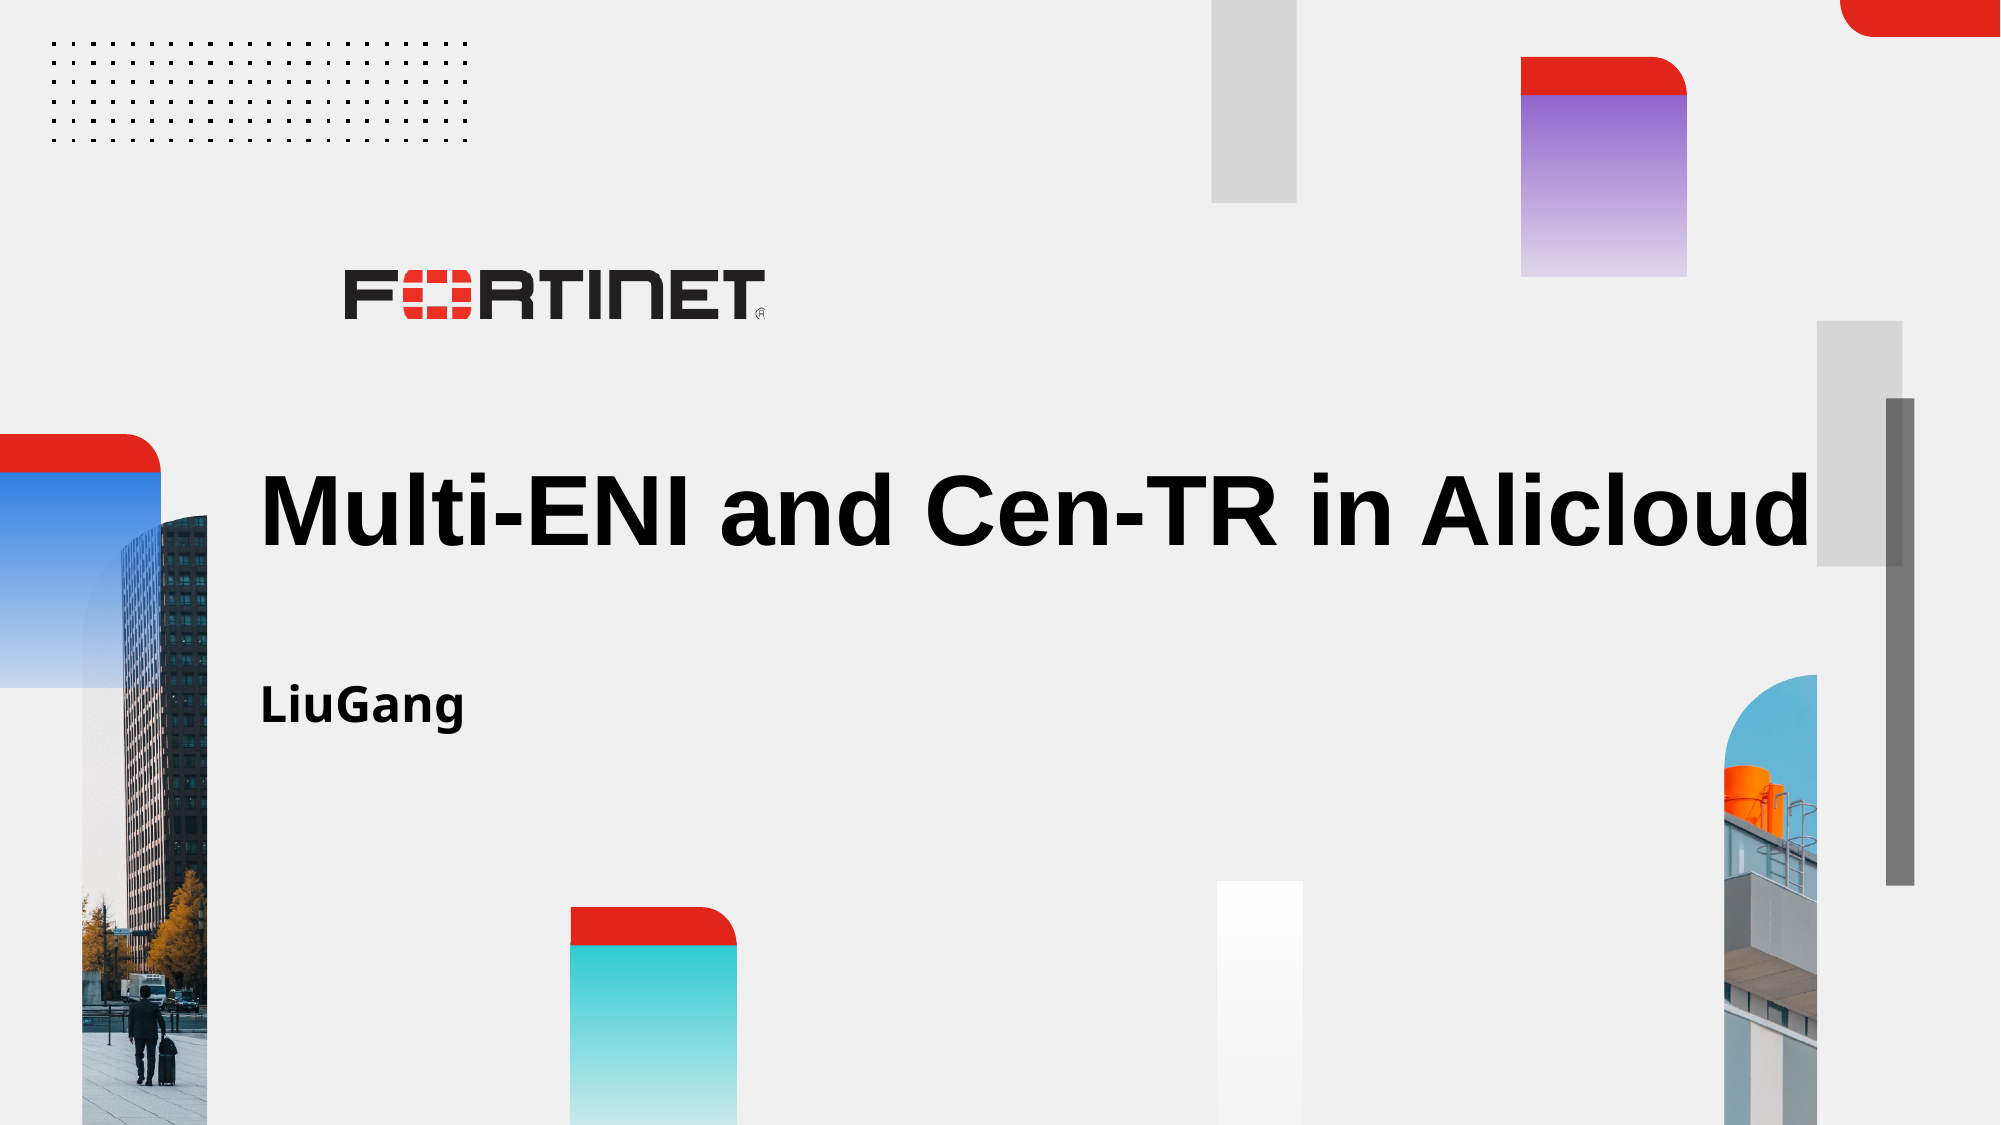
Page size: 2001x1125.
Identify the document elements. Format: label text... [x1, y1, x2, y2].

picture [81, 513, 208, 1125]
title Multi-ENI and Cen-TR in Alicloud LiuGang [244, 488, 1908, 741]
picture [1723, 741, 1818, 1125]
